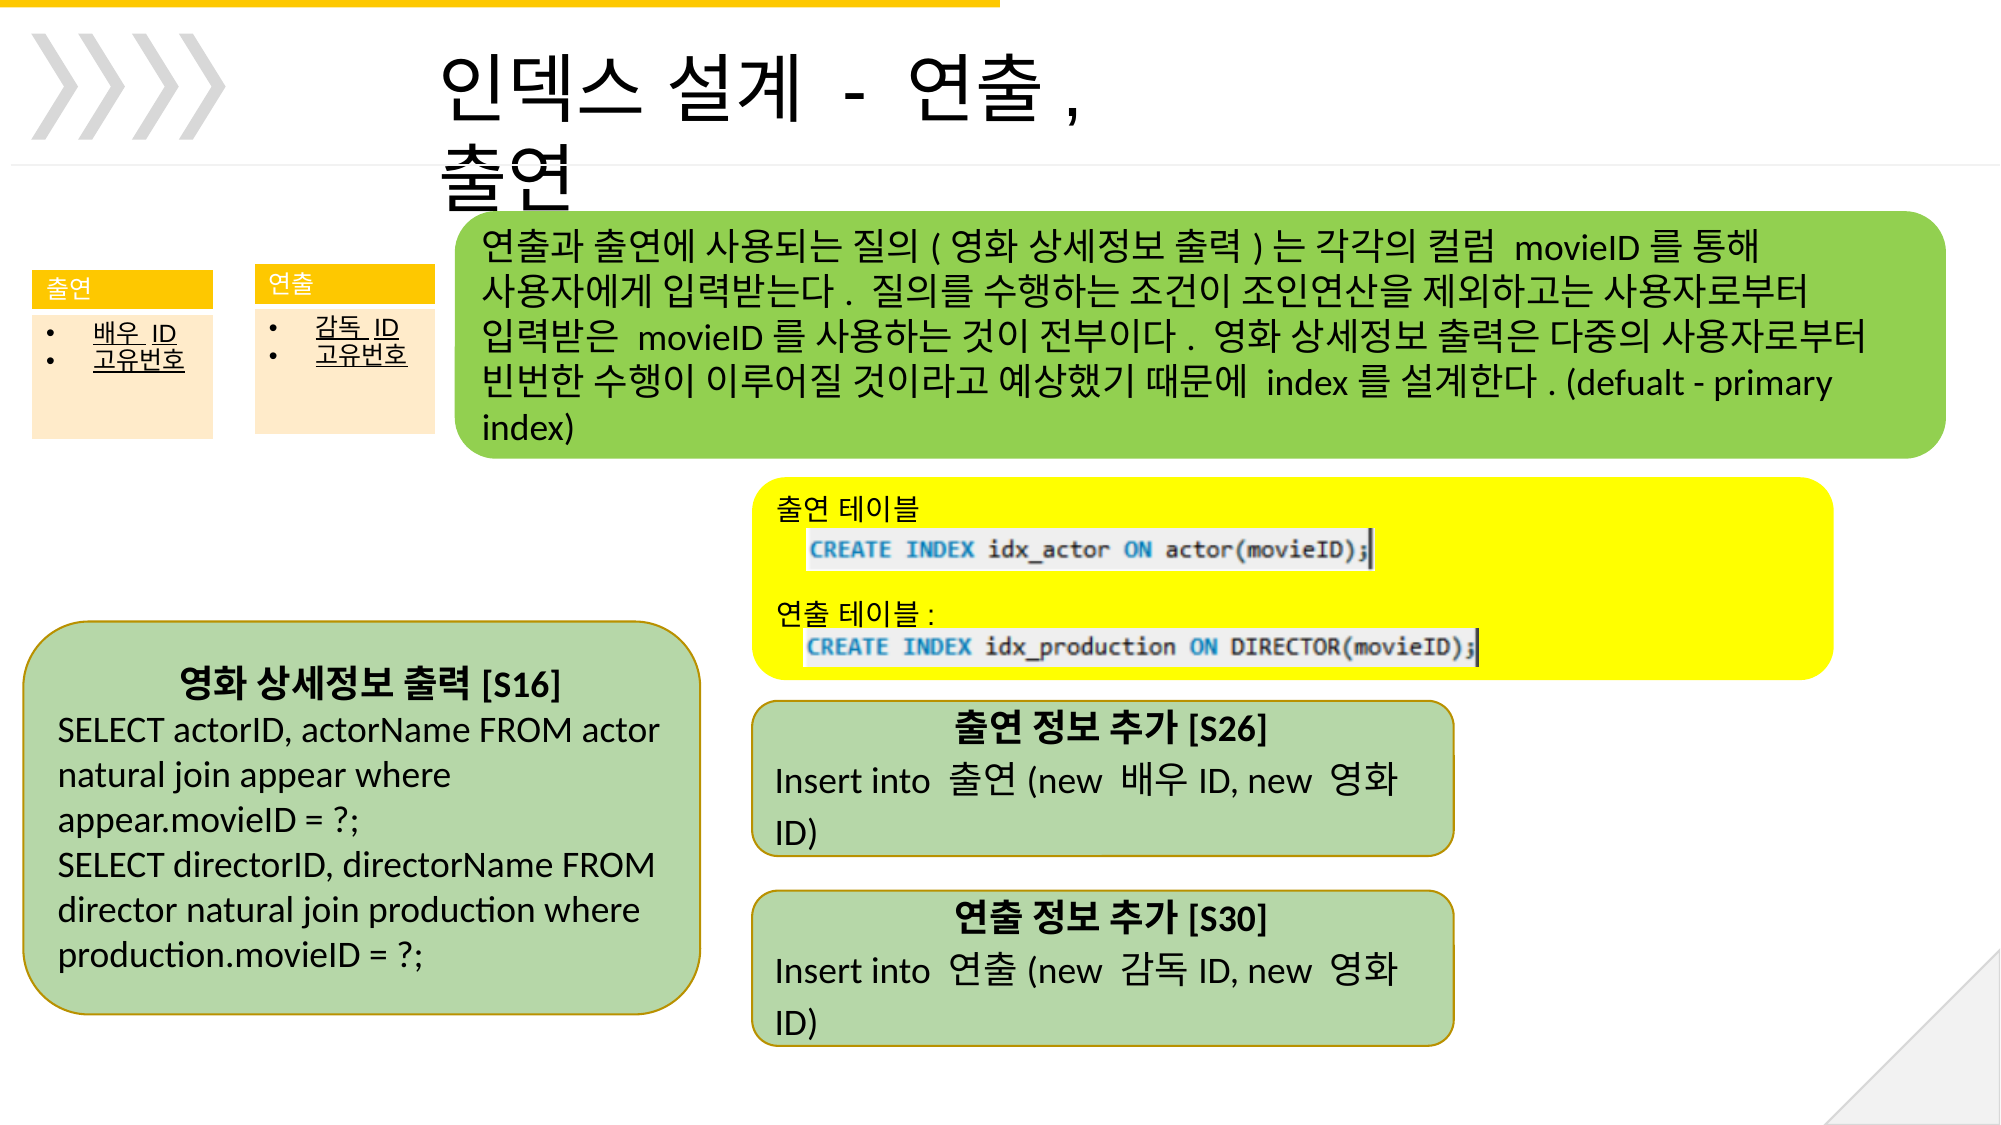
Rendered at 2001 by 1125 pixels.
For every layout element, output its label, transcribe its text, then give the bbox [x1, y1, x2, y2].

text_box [131, 33, 226, 140]
text_box [0, 0, 1000, 8]
table_header 연출 [255, 264, 435, 304]
text_box 연출 정보 추가[S30] Insert into 연출(new 감독ID, new 영화 ID) [752, 890, 1454, 1046]
table_cell 배우 ID 고유번호 [32, 315, 213, 439]
picture [805, 528, 1376, 572]
table_header 출연 [32, 270, 213, 309]
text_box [30, 33, 126, 140]
text_box 출연 정보 추가[S26] Insert into 출연(new 배우ID, new 영화 ID) [752, 700, 1454, 857]
text_box 인덱스 설계 - 연출, 출연 [423, 33, 1266, 140]
table_cell 감독 ID 고유번호 [255, 309, 435, 434]
text_box 영화 상세정보 출력[S16] SELECT actorID, actorName FROM actor natural join appear where appear.movieID = ?; SELECT directorID, directorName FROM director natural join production where production.movieID = ?; [23, 621, 701, 1015]
picture [803, 628, 1479, 667]
text_box 출연 테이블 연출 테이블: [752, 477, 1834, 681]
text_box 연출과 출연에 사용되는 질의(영화 상세정보 출력)는 각각의 컬럼 movieID를 통해 사용자에게 입력받는다. 질의를 수행하는 조건이 조인연산을 제외하고는 사용자로부터 입력받은 movieID를 사용하는 것이 전부이다. 영화 상세정보 출력은 다중의 사용자로부터 빈번한 수행이 이루어질 것이라고 예상했기 때문에 index를 설계한다. (defualt - primary index) [454, 211, 1946, 459]
